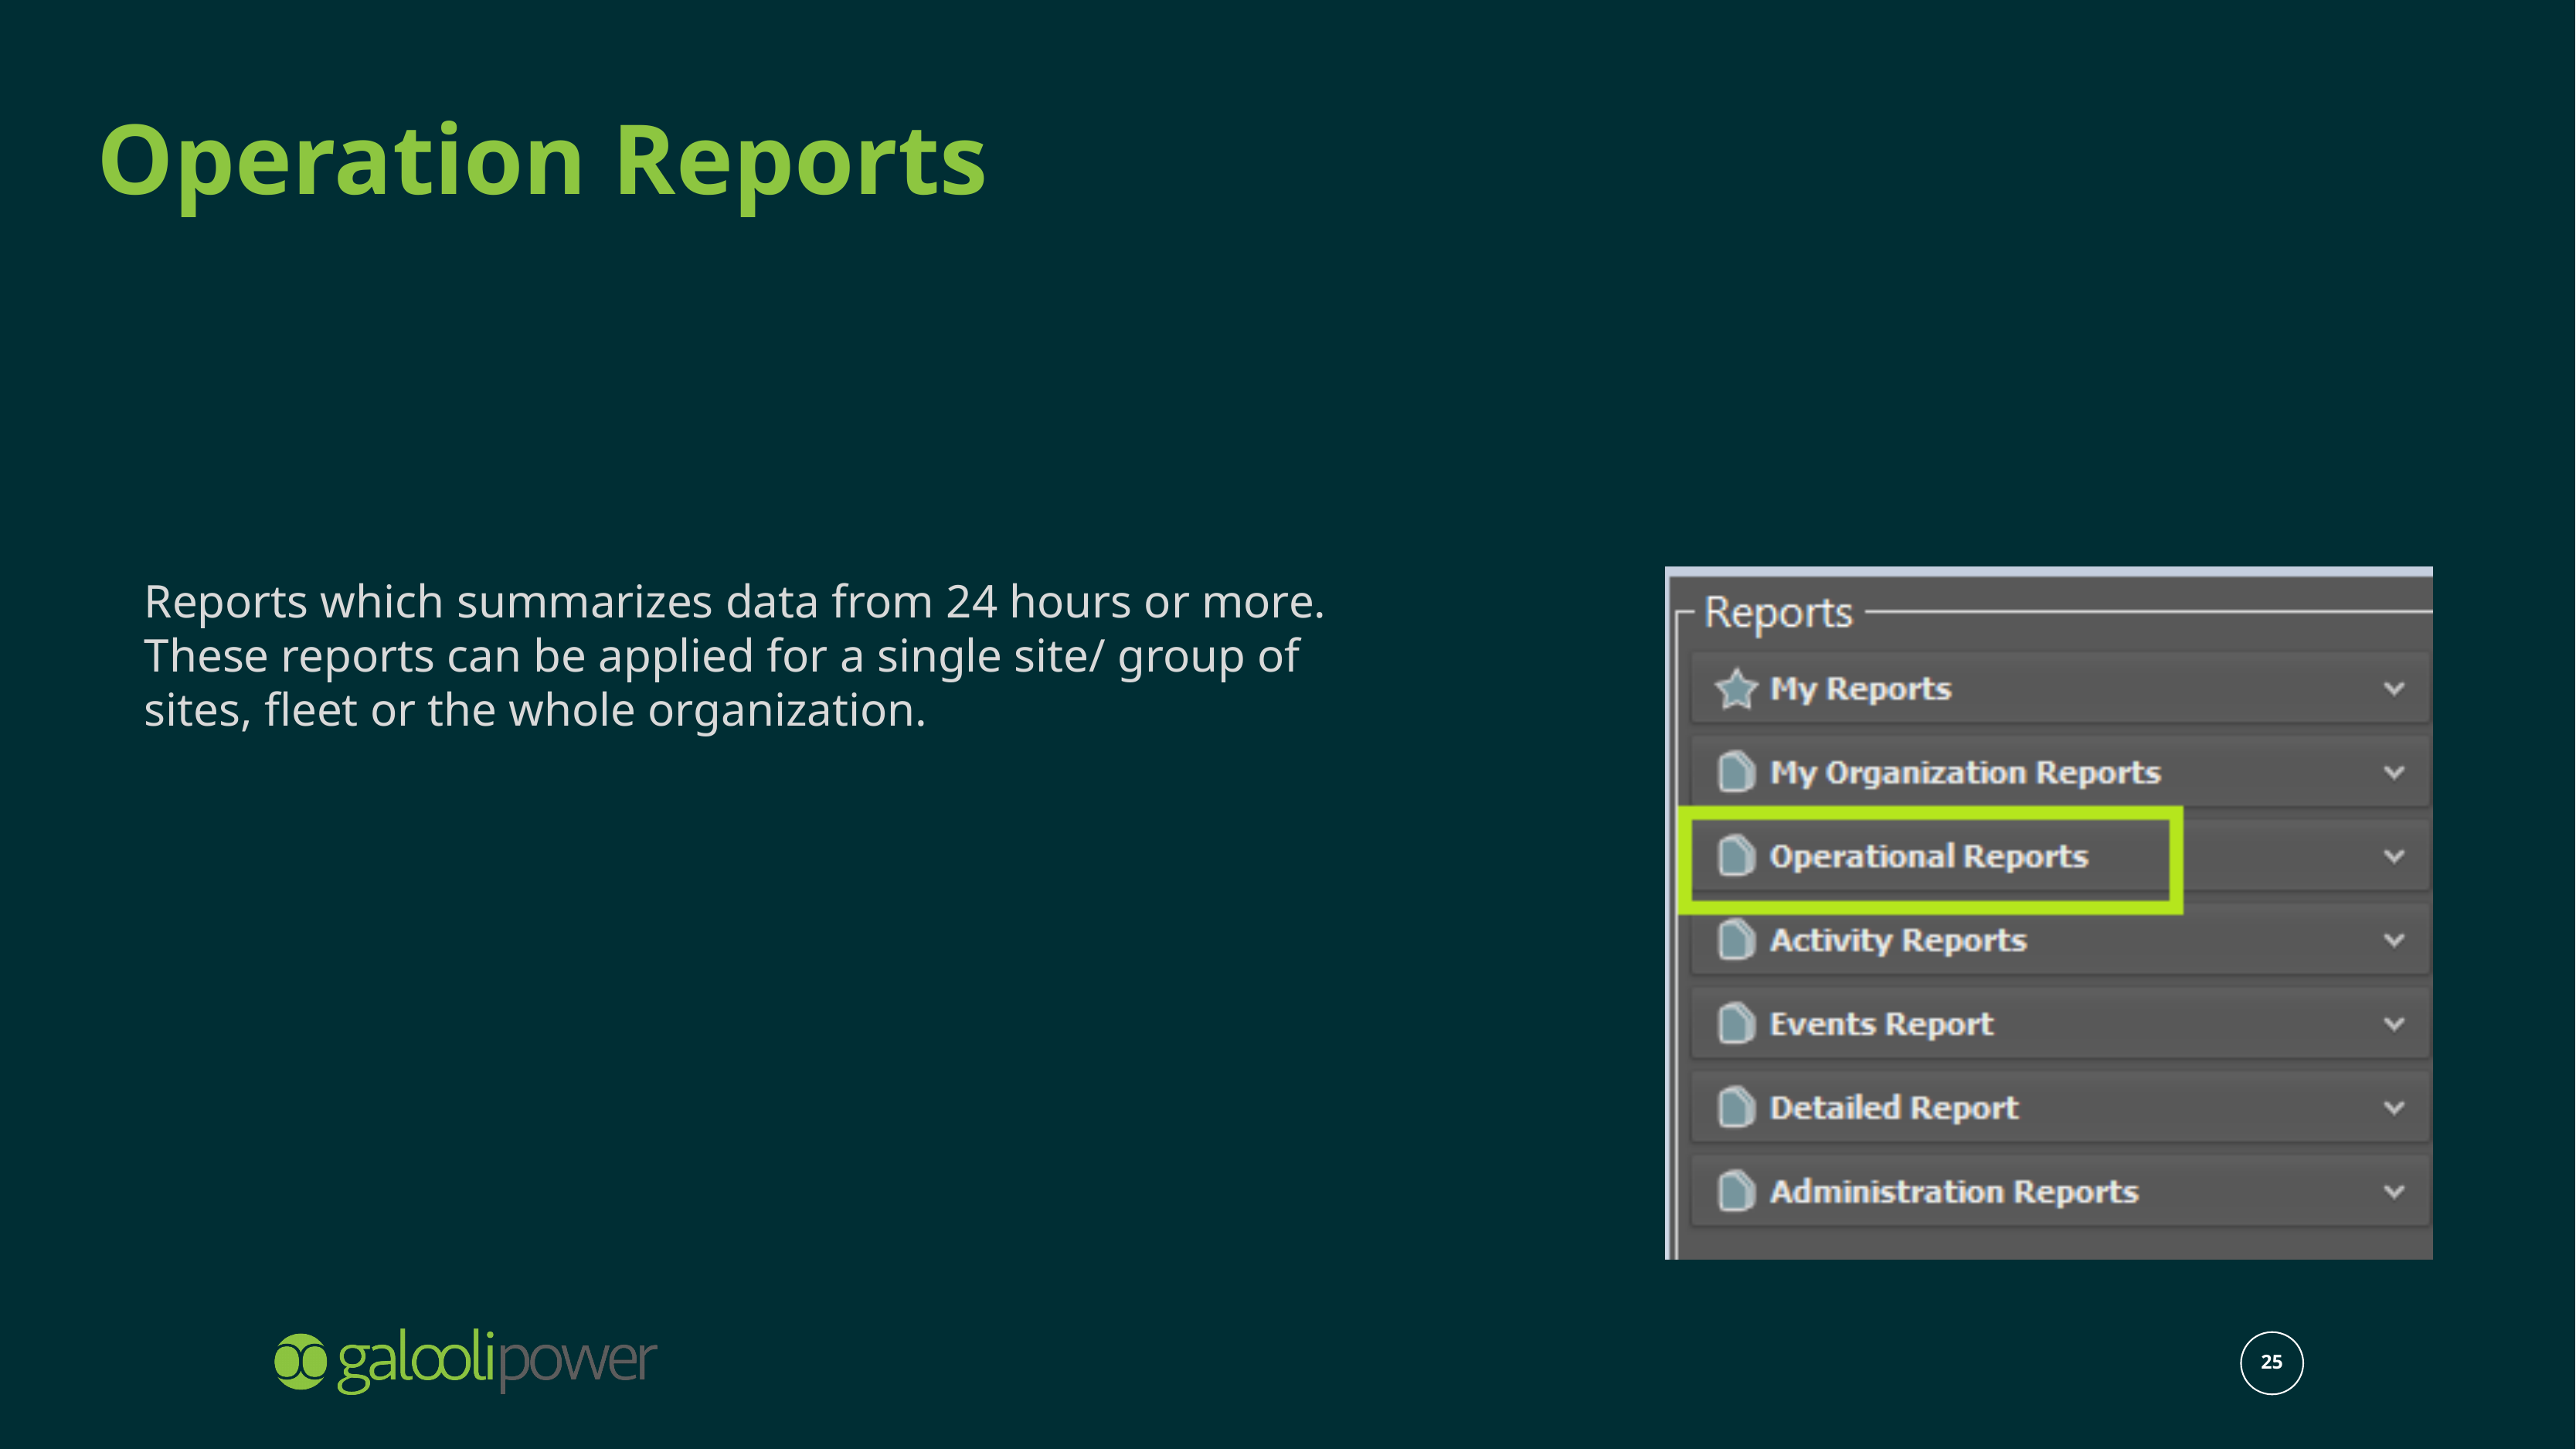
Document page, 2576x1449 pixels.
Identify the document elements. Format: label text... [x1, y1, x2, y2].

text_box Operation Reports [86, 92, 2379, 219]
picture [274, 1328, 658, 1395]
text_box Reports which summarizes data from 24 hours or more. These reports can be applied for a single site/ group of sites, fleet or the whole organization. [76, 567, 1364, 741]
picture [1665, 566, 2433, 1260]
